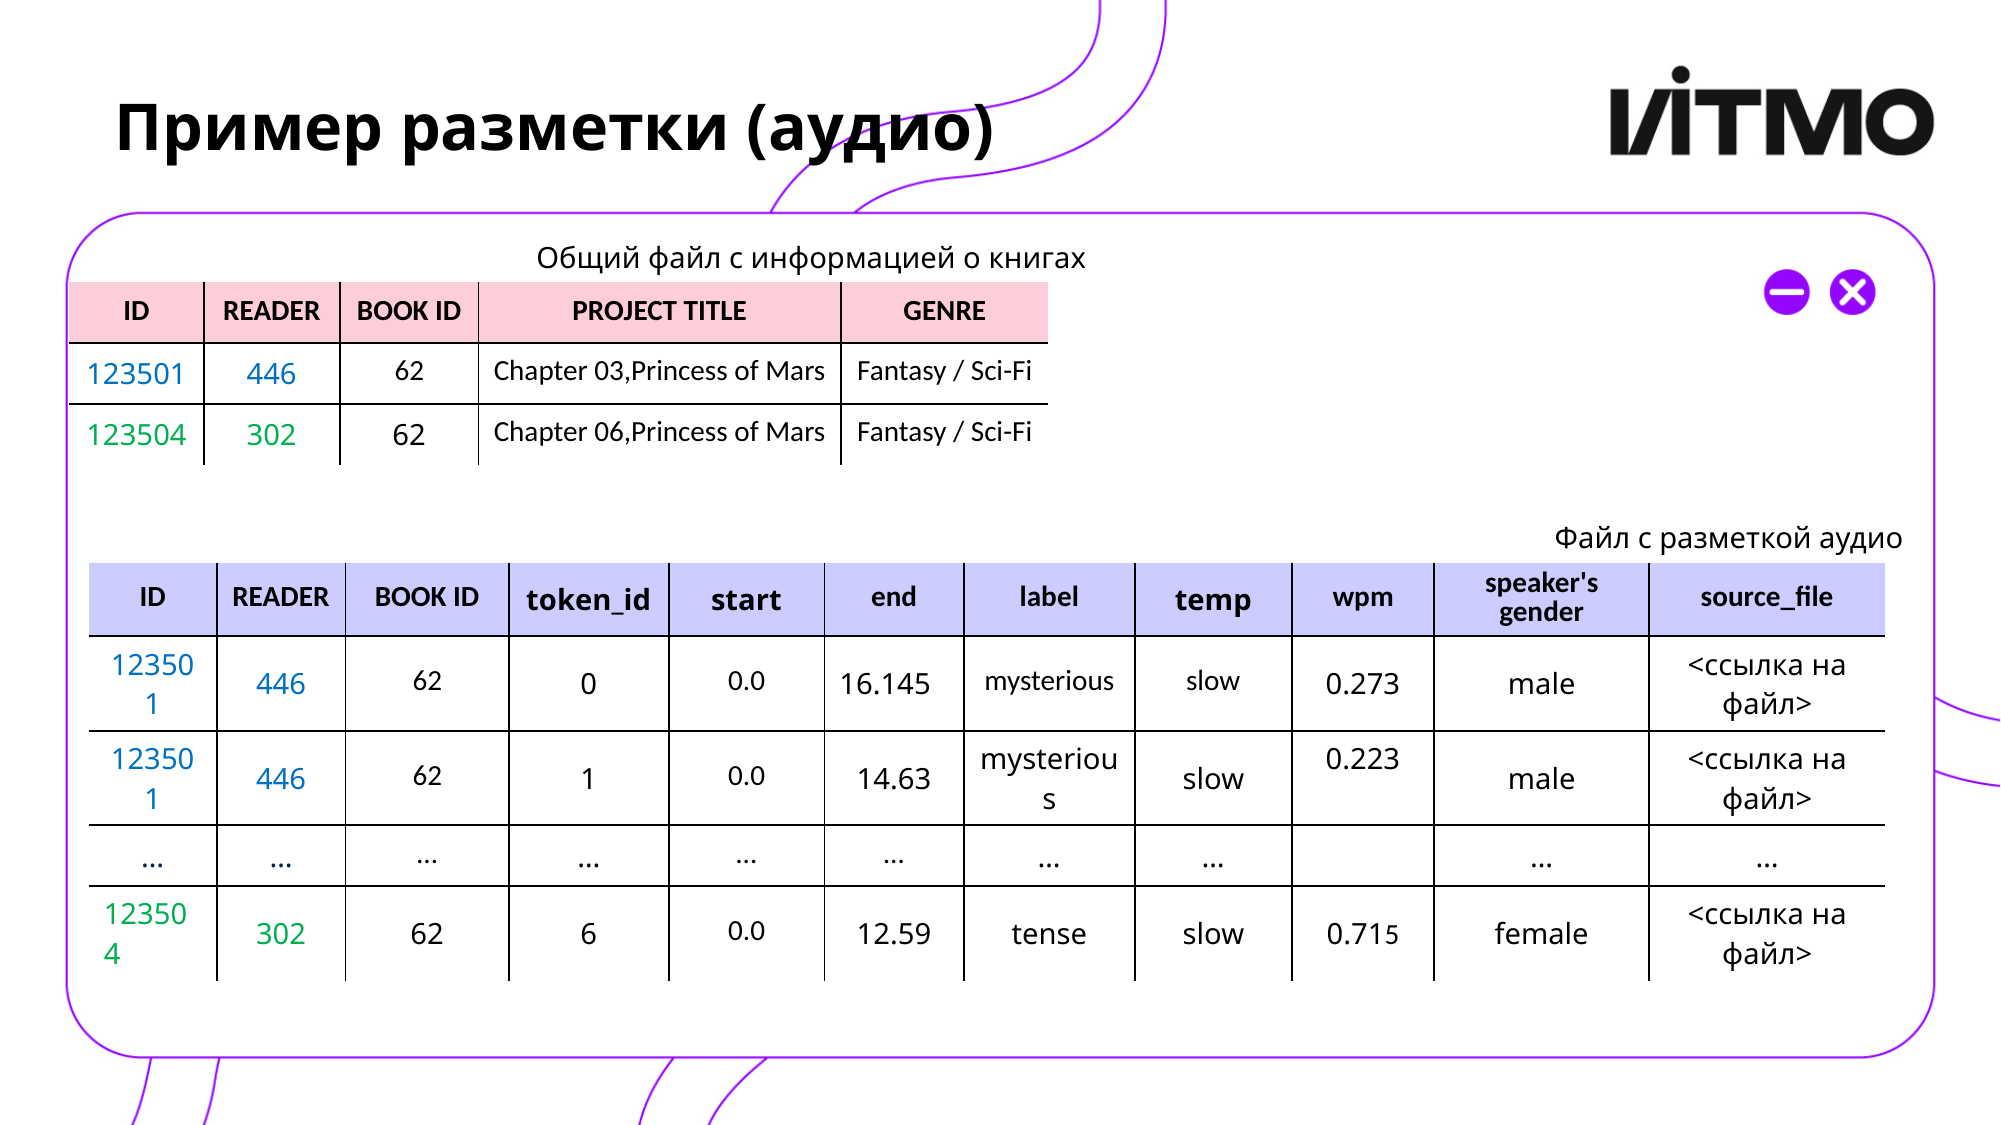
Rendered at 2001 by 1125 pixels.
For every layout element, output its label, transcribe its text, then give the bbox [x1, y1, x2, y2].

table_cell 0.0 [670, 637, 824, 730]
table_cell Chapter 06,Princess of Mars [479, 405, 840, 465]
table_cell … [1136, 826, 1291, 885]
table_cell 0.223 [1293, 732, 1433, 824]
table_header GENRE [842, 282, 1048, 342]
table_header ID [89, 563, 216, 635]
table_cell 62 [346, 887, 508, 981]
table_cell … [1650, 826, 1885, 885]
table_cell 0.0 [670, 732, 824, 824]
table_cell 0 [510, 637, 668, 730]
table_cell Chapter 03,Princess of Mars [479, 344, 840, 403]
title Пример разметки (аудио) [99, 67, 1593, 183]
table_header BOOK ID [346, 563, 508, 635]
table_cell 123501 [69, 344, 203, 403]
table_cell 62 [346, 637, 508, 730]
table_cell mysterious [965, 637, 1134, 730]
table_cell … [1435, 826, 1648, 885]
table_cell 62 [341, 405, 478, 465]
table_header READER [218, 563, 345, 635]
table_cell tense [965, 887, 1134, 981]
table_header start [670, 563, 824, 635]
table_cell slow [1136, 637, 1291, 730]
table_cell 123501 [89, 637, 216, 730]
table_cell … [89, 826, 216, 885]
table_cell … [346, 826, 508, 885]
table_cell 16.145 [825, 637, 963, 730]
table_cell 0.0 [670, 887, 824, 981]
table_header source_file [1650, 563, 1885, 635]
table_cell 0.715 [1293, 887, 1433, 981]
table_cell 6 [510, 887, 668, 981]
table_header end [825, 563, 963, 635]
table_header token_id [510, 563, 668, 635]
table_cell slow [1136, 732, 1291, 824]
table_header wpm [1293, 563, 1433, 635]
table_header READER [205, 282, 339, 342]
table_cell 12.59 [825, 887, 963, 981]
table_cell … [670, 826, 824, 885]
table_cell … [965, 826, 1134, 885]
table_cell <ссылка на файл> [1650, 637, 1885, 730]
table_cell 446 [218, 637, 345, 730]
table_cell slow [1136, 887, 1291, 981]
table_cell 0.273 [1293, 637, 1433, 730]
table_cell 62 [346, 732, 508, 824]
table_header speaker's gender [1435, 563, 1648, 635]
table_cell female [1435, 887, 1648, 981]
table_cell 302 [205, 405, 339, 465]
table_cell 302 [218, 887, 345, 981]
table_cell male [1435, 637, 1648, 730]
text_box Общий файл с информацией о книгах [521, 231, 1102, 282]
text_box Файл с разметкой аудио [1539, 511, 1919, 562]
table_cell 446 [205, 344, 339, 403]
table_cell 1 [510, 732, 668, 824]
table_cell [1293, 826, 1433, 885]
table_cell male [1435, 732, 1648, 824]
table_header PROJECT TITLE [479, 282, 840, 342]
table_header temp [1136, 563, 1291, 635]
table_cell 123504 [69, 405, 203, 465]
table_cell 14.63 [825, 732, 963, 824]
table_cell … [825, 826, 963, 885]
picture [0, 0, 2001, 1125]
table_header ID [69, 282, 203, 342]
table_cell 62 [341, 344, 478, 403]
table_cell Fantasy / Sci-Fi [842, 405, 1048, 465]
table_header label [965, 563, 1134, 635]
table_cell 123504 [89, 887, 216, 981]
table_cell … [218, 826, 345, 885]
table_cell 446 [218, 732, 345, 824]
table_cell mysterious [965, 732, 1134, 824]
table_cell 123501 [89, 732, 216, 824]
table_cell <ссылка на файл> [1650, 732, 1885, 824]
table_header BOOK ID [341, 282, 478, 342]
table_cell <ссылка на файл> [1650, 887, 1885, 981]
table_cell … [510, 826, 668, 885]
table_cell Fantasy / Sci-Fi [842, 344, 1048, 403]
